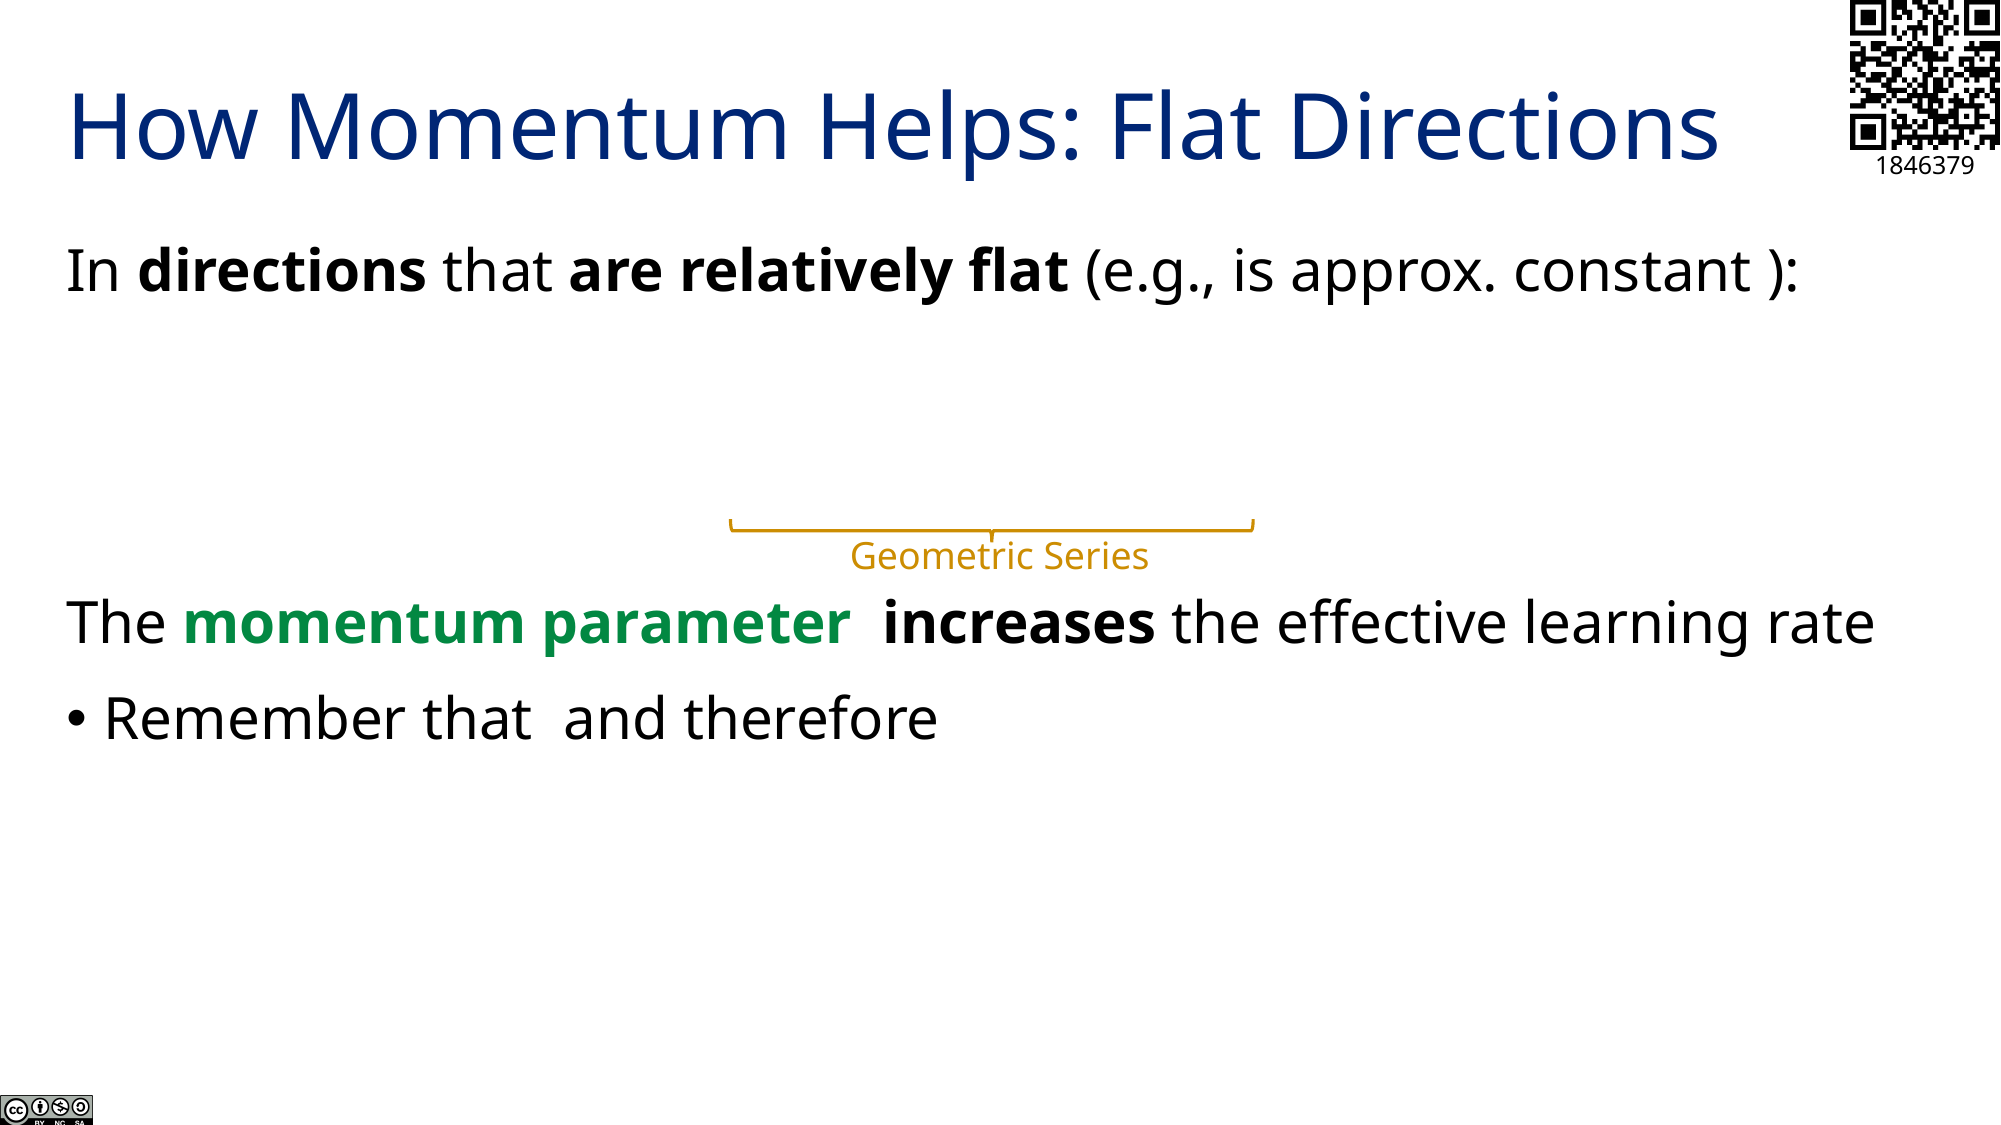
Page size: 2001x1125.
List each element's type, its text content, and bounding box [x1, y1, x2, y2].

title How Momentum Helps: Flat Directions [51, 44, 1949, 216]
picture [0, 1095, 93, 1125]
picture [1850, 0, 2000, 150]
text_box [729, 518, 1254, 586]
